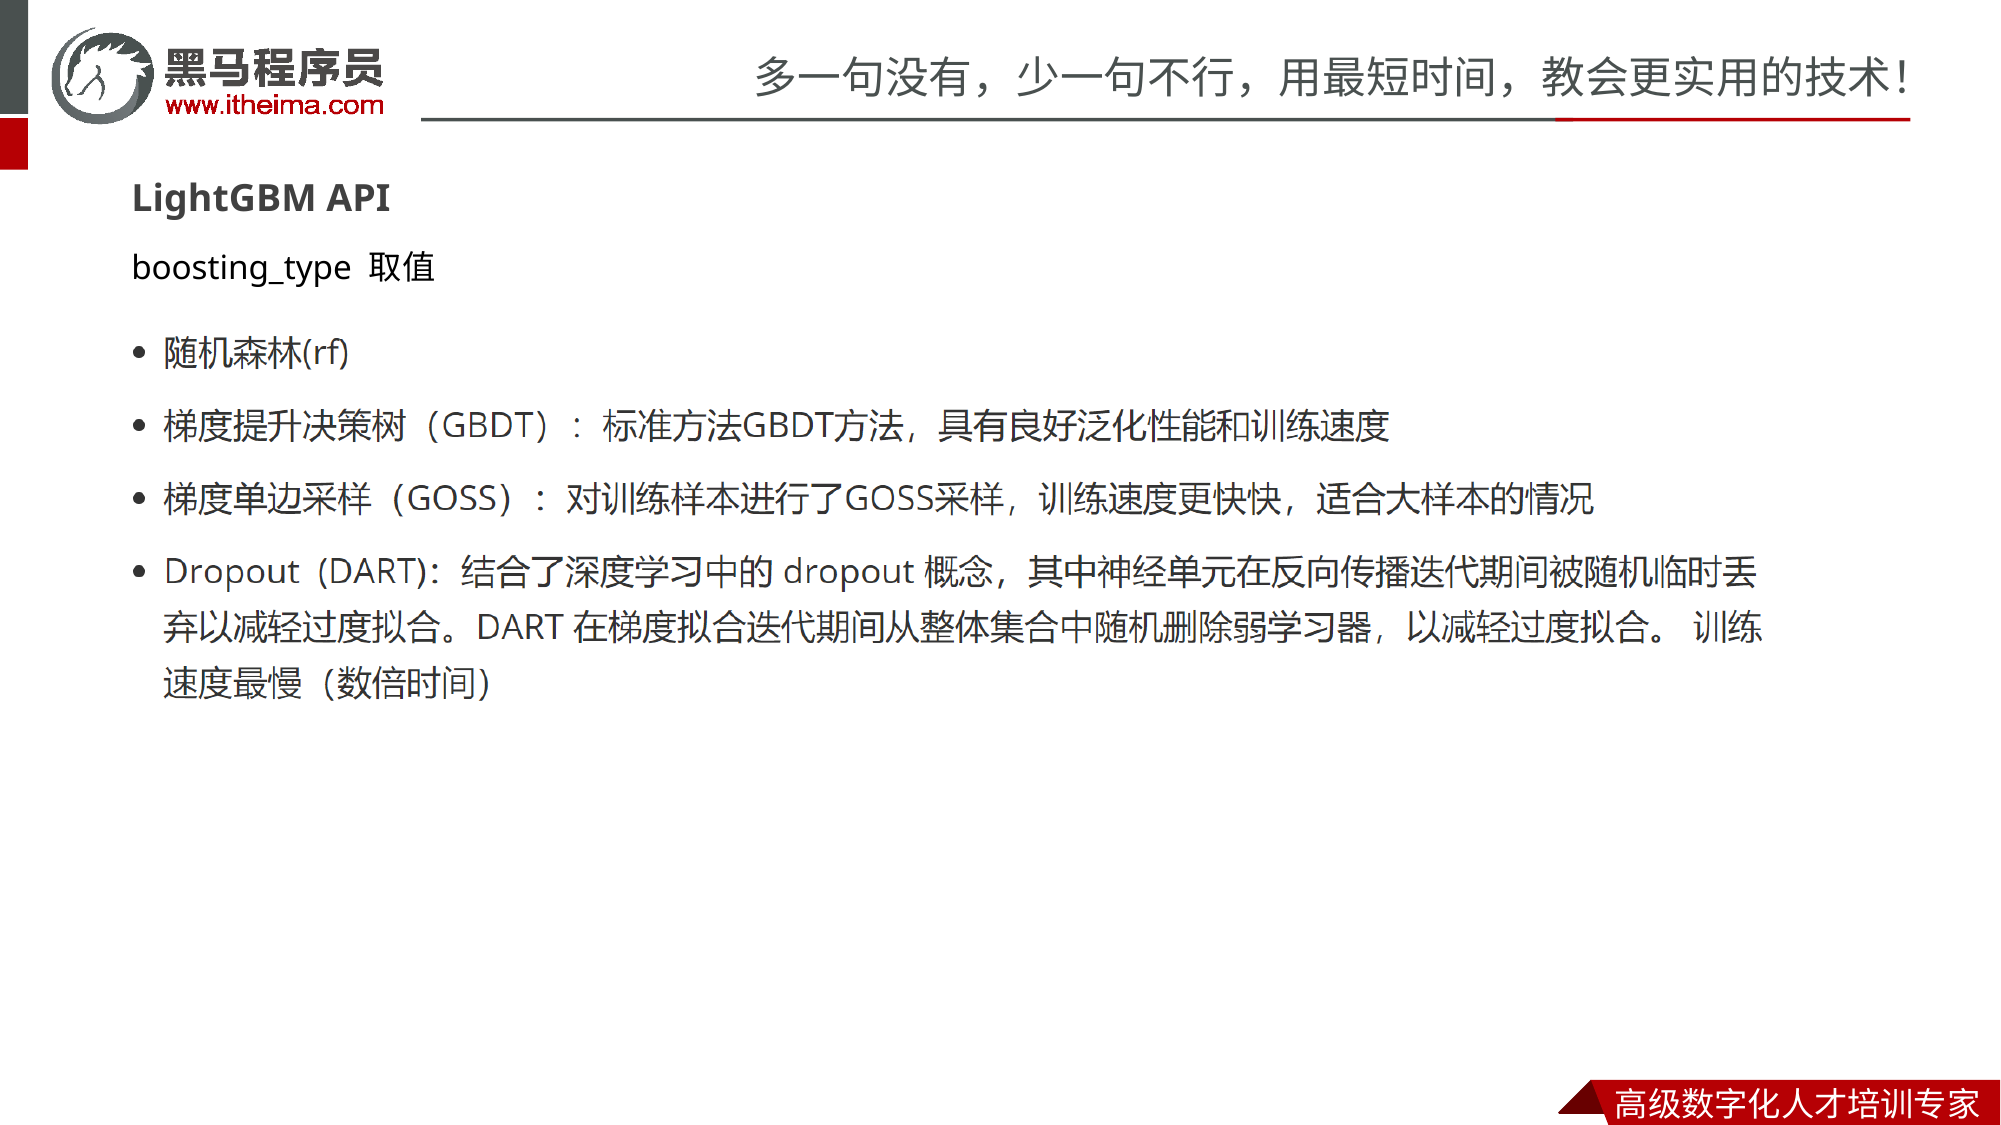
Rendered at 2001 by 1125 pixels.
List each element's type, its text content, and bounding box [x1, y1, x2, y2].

picture [50, 26, 384, 125]
text_box boosting_type 取值 [116, 238, 1880, 294]
picture [116, 323, 1781, 717]
list LightGBM API [116, 154, 1880, 238]
